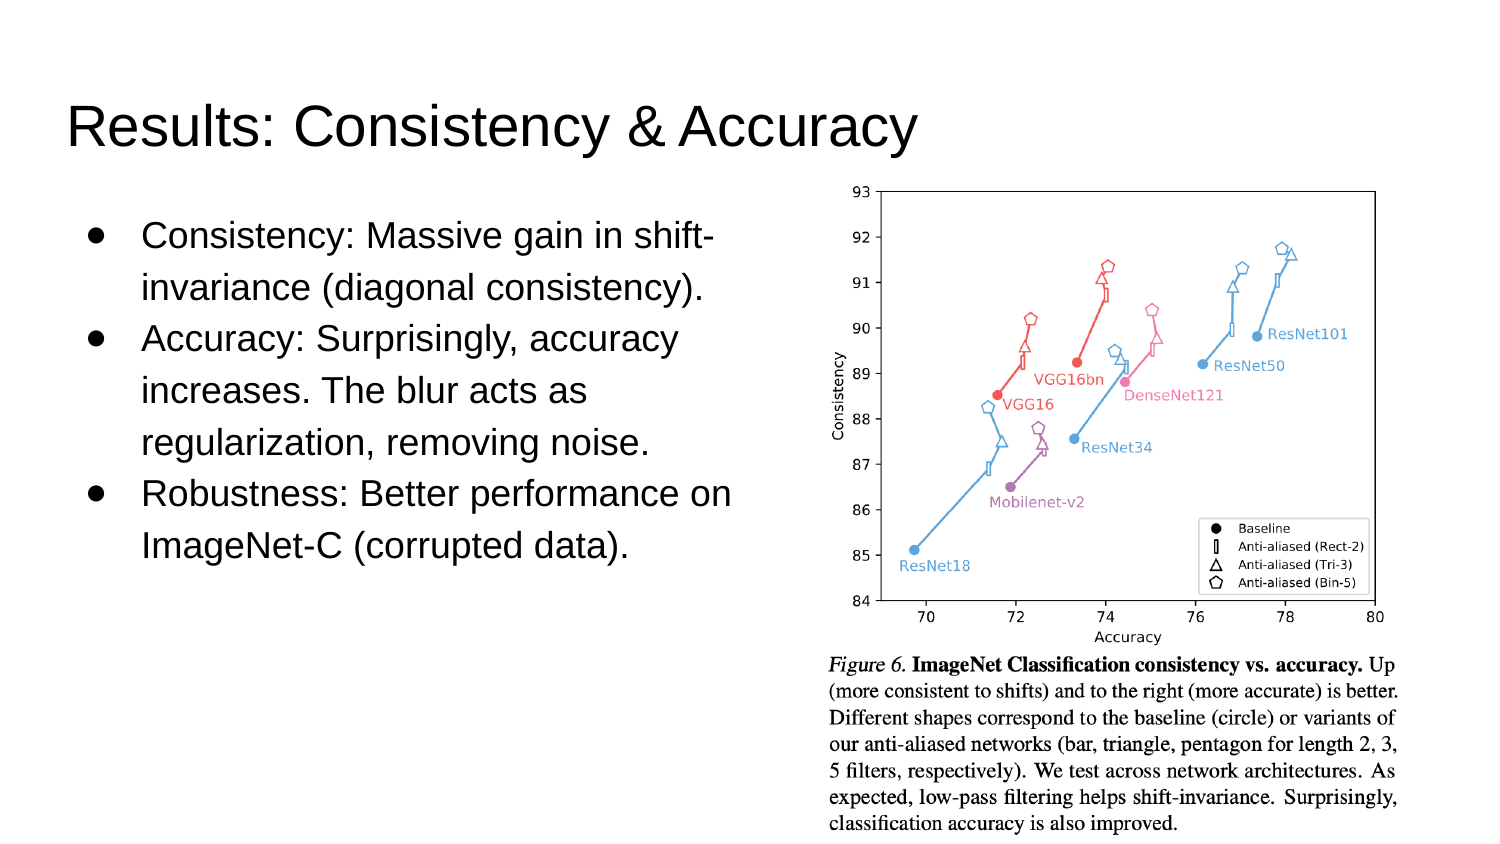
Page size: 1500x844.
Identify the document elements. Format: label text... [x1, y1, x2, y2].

list Consistency: Massive gain in shift-invariance (diagonal consistency). Accuracy: Surprisingly, accuracy increases. The blur acts as regularization, removing noise. Robustness: Better performance on ImageNet-C (corrupted data). [51, 189, 773, 750]
title Results: Consistency & Accuracy [51, 72, 1449, 167]
picture [805, 180, 1406, 844]
